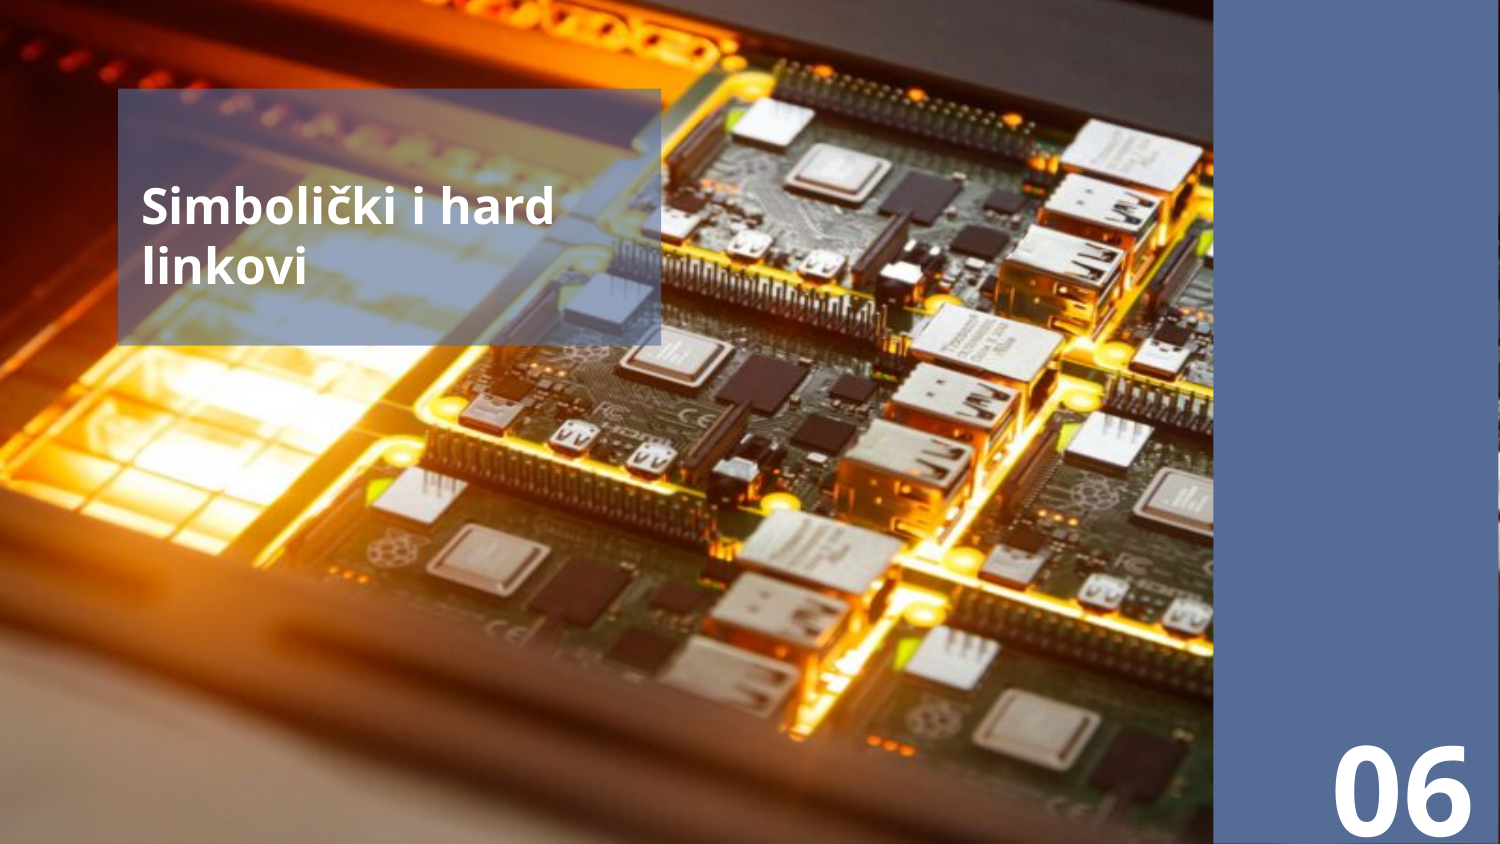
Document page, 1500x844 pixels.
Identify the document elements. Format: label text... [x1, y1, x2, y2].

title 06 [1204, 738, 1490, 834]
text_box [1213, 0, 1499, 844]
picture [0, 0, 1213, 844]
text_box [118, 88, 662, 346]
title Simbolički i hard linkovi [126, 214, 689, 310]
